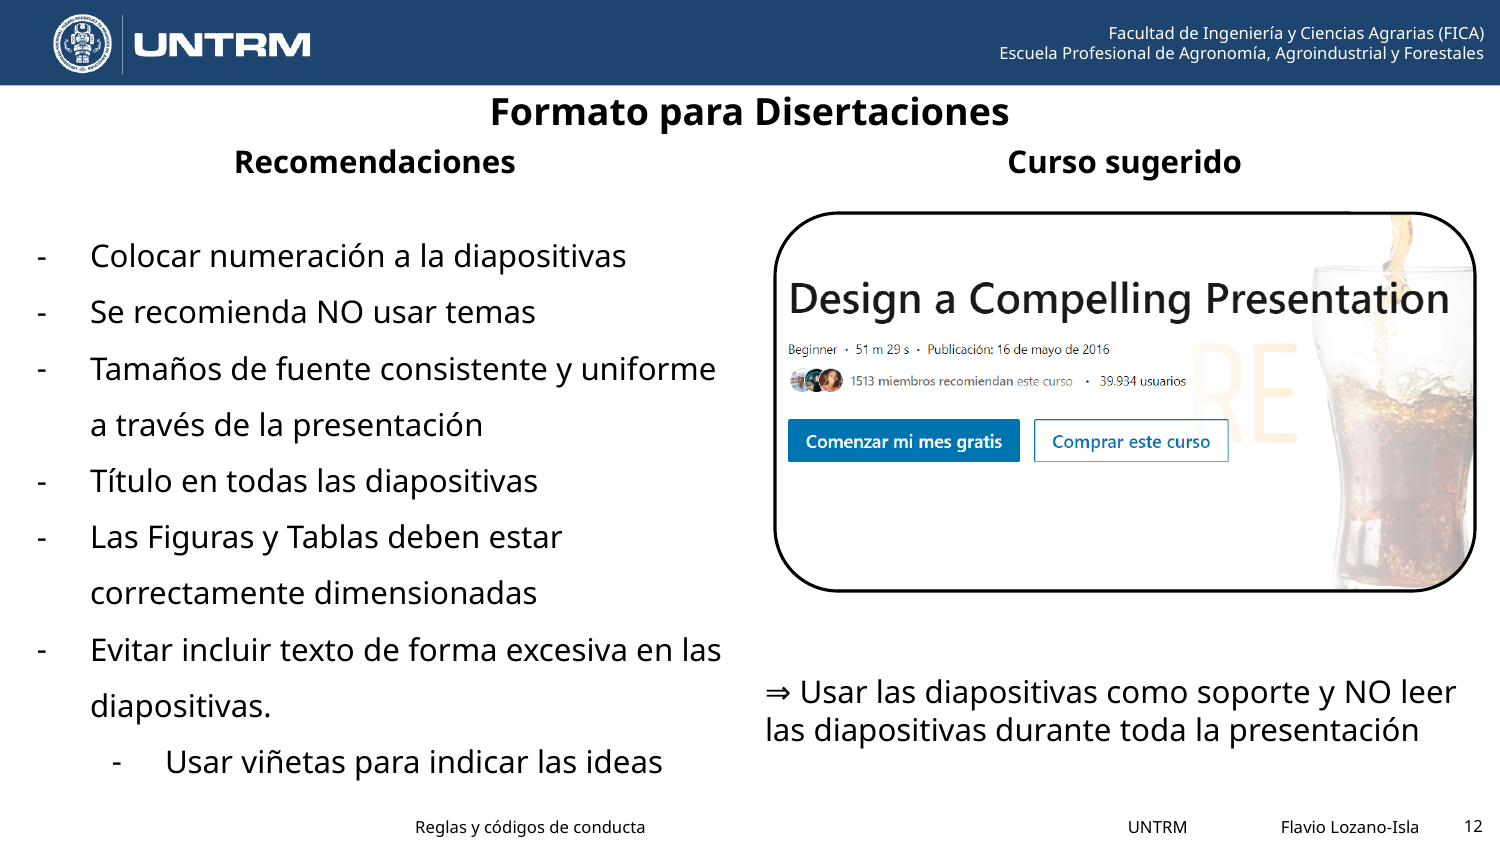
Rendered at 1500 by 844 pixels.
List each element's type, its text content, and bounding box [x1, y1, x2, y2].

slide_number ‹#› [1446, 811, 1500, 844]
picture [774, 212, 1476, 592]
subtitle Curso sugerido [750, 136, 1500, 187]
subtitle Recomendaciones [0, 136, 750, 187]
list Colocar numeración a la diapositivas Se recomienda NO usar temas Tamaños de fuente consistente y uniforme a través de la presentación Título en todas las diapositivas Las Figuras y Tablas deben estar correctamente dimensionadas Evitar incluir texto de forma excesiva en las diapositivas. Usar viñetas para indicar las ideas [0, 187, 750, 811]
title Formato para Disertaciones [0, 85, 1500, 136]
list ⇒ Usar las diapositivas como soporte y NO leer las diapositivas durante toda la presentación [750, 609, 1500, 811]
picture [45, 6, 318, 80]
